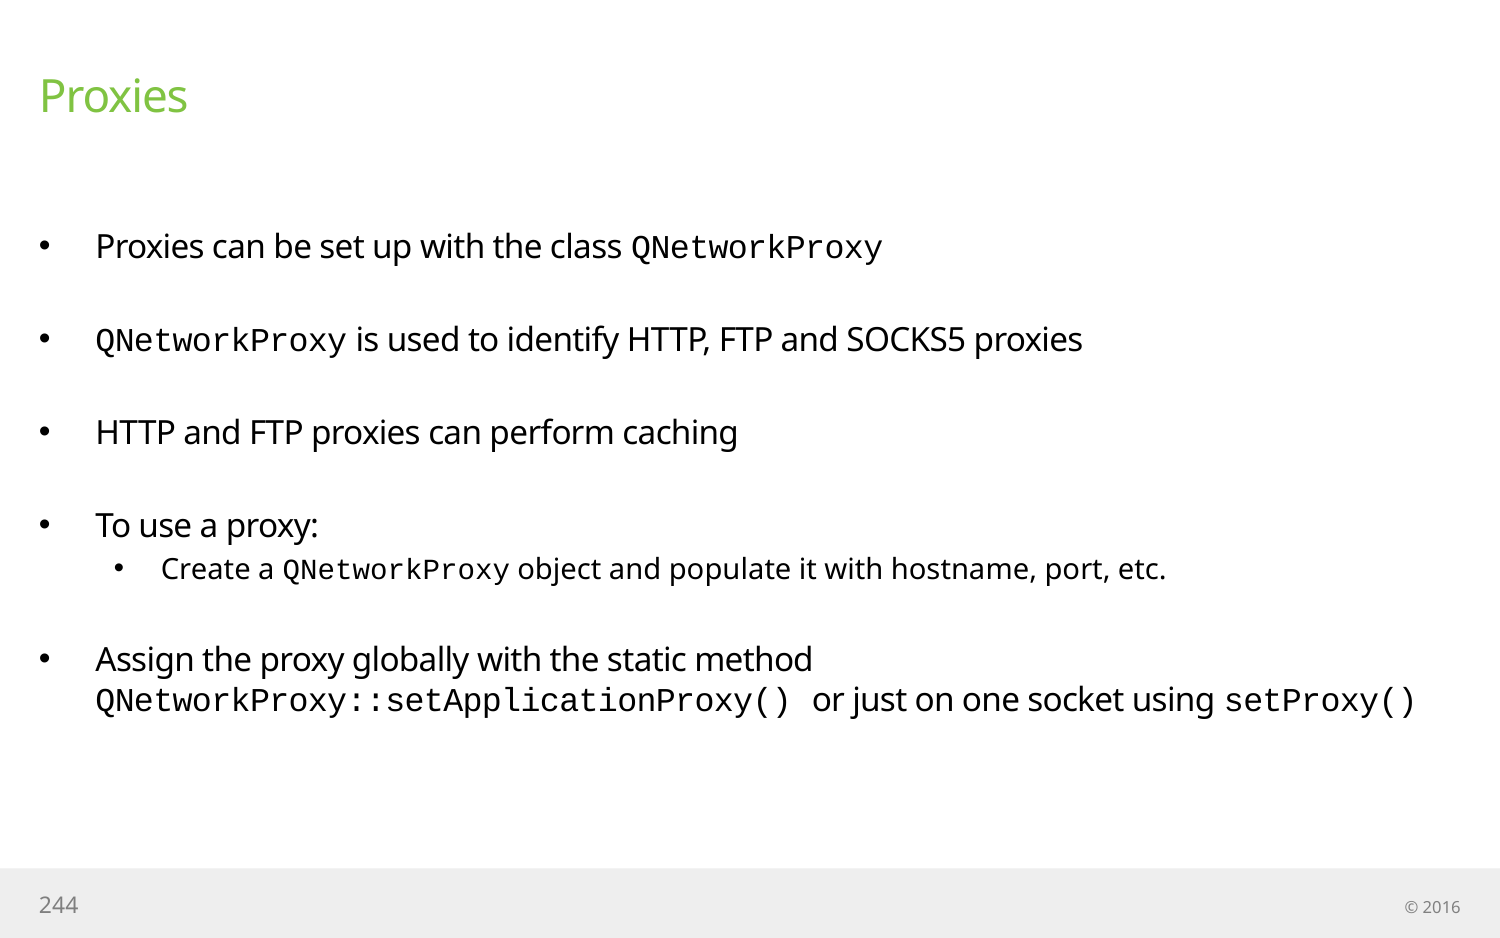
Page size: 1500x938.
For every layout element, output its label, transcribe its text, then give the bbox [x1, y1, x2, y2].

footer © 2016 [1188, 896, 1461, 917]
list Proxies can be set up with the class QNetworkProxy QNetworkProxy is used to identify HTTP, FTP and SOCKS5 proxies HTTP and FTP proxies can perform caching To use a proxy: Create a QNetworkProxy object and populate it with hostname, port, etc. Assign the proxy globally with the static method QNetworkProxy::setApplicationProxy() or just on one socket using setProxy() [39, 224, 1471, 846]
slide_number 244 [39, 892, 410, 921]
title Proxies [39, 66, 1052, 195]
